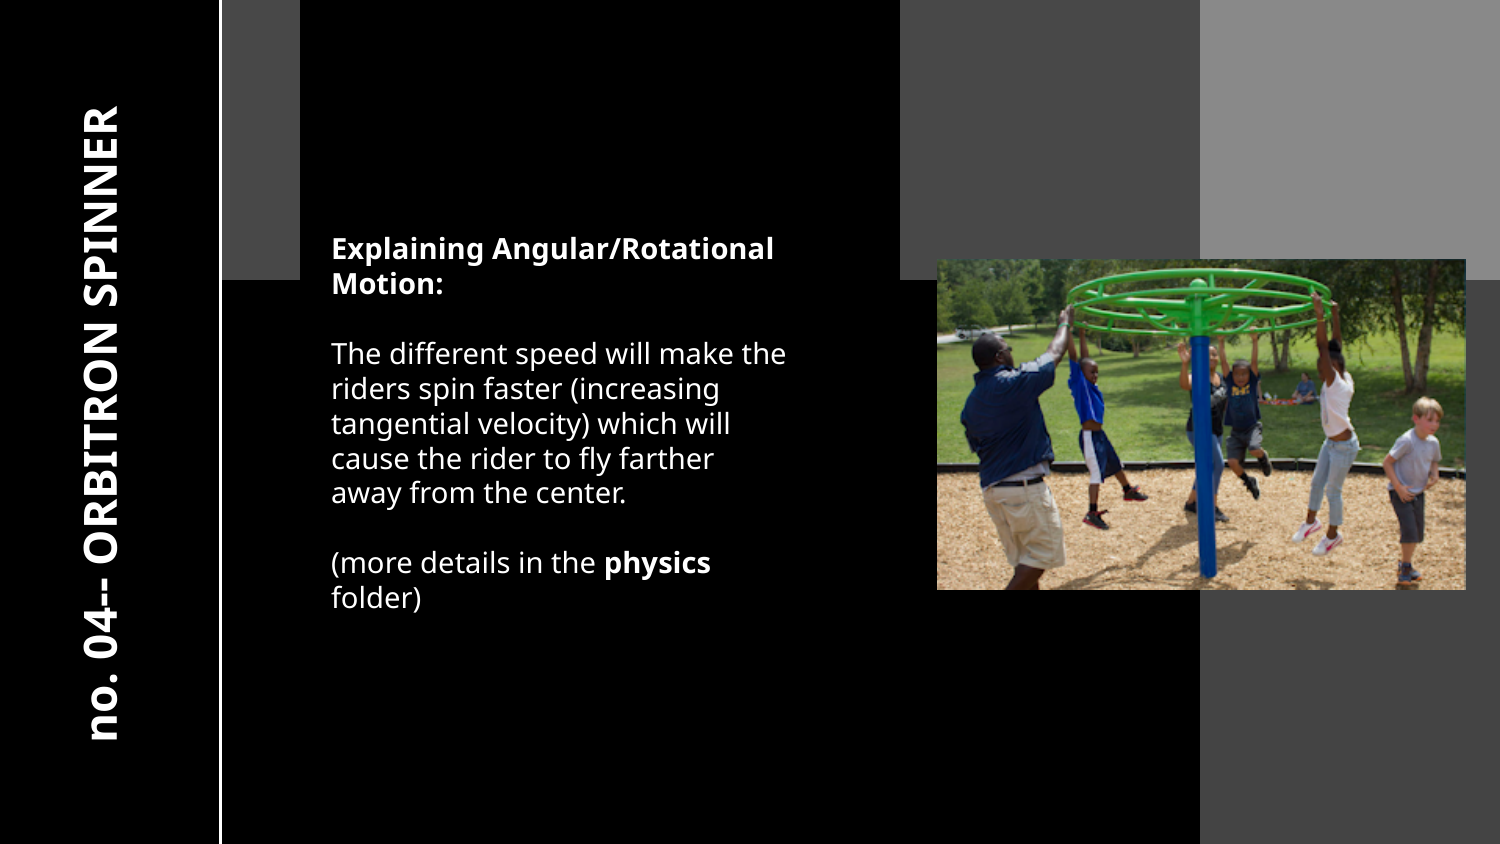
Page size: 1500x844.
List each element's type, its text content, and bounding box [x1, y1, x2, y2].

title no. 04-- ORBITRON SPINNER [56, 31, 151, 818]
text_box [0, 0, 221, 844]
picture [221, 0, 1500, 844]
text_box Explaining Angular/Rotational Motion: The different speed will make the riders spin faster (increasing tangential velocity) which will cause the rider to fly farther away from the center. (more details in the physics folder) [316, 215, 809, 630]
